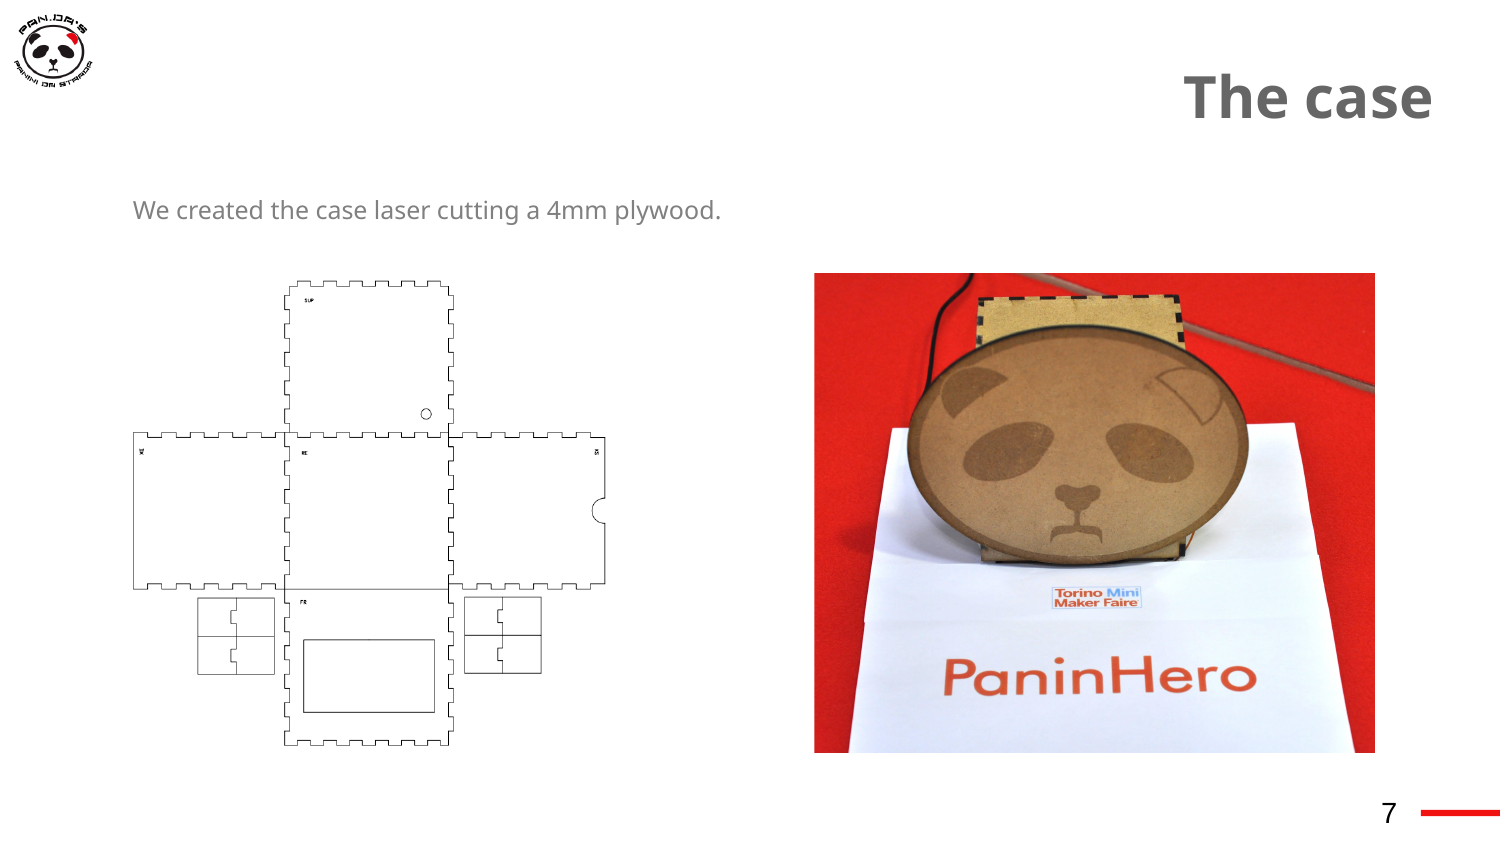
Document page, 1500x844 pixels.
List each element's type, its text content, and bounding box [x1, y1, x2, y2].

picture [813, 272, 1376, 753]
slide_number ‹#› [1366, 779, 1457, 844]
picture [12, 12, 94, 89]
picture [124, 245, 616, 780]
text_box We created the case laser cutting a 4mm plywood. [118, 183, 1375, 227]
title The case [51, 48, 1449, 142]
